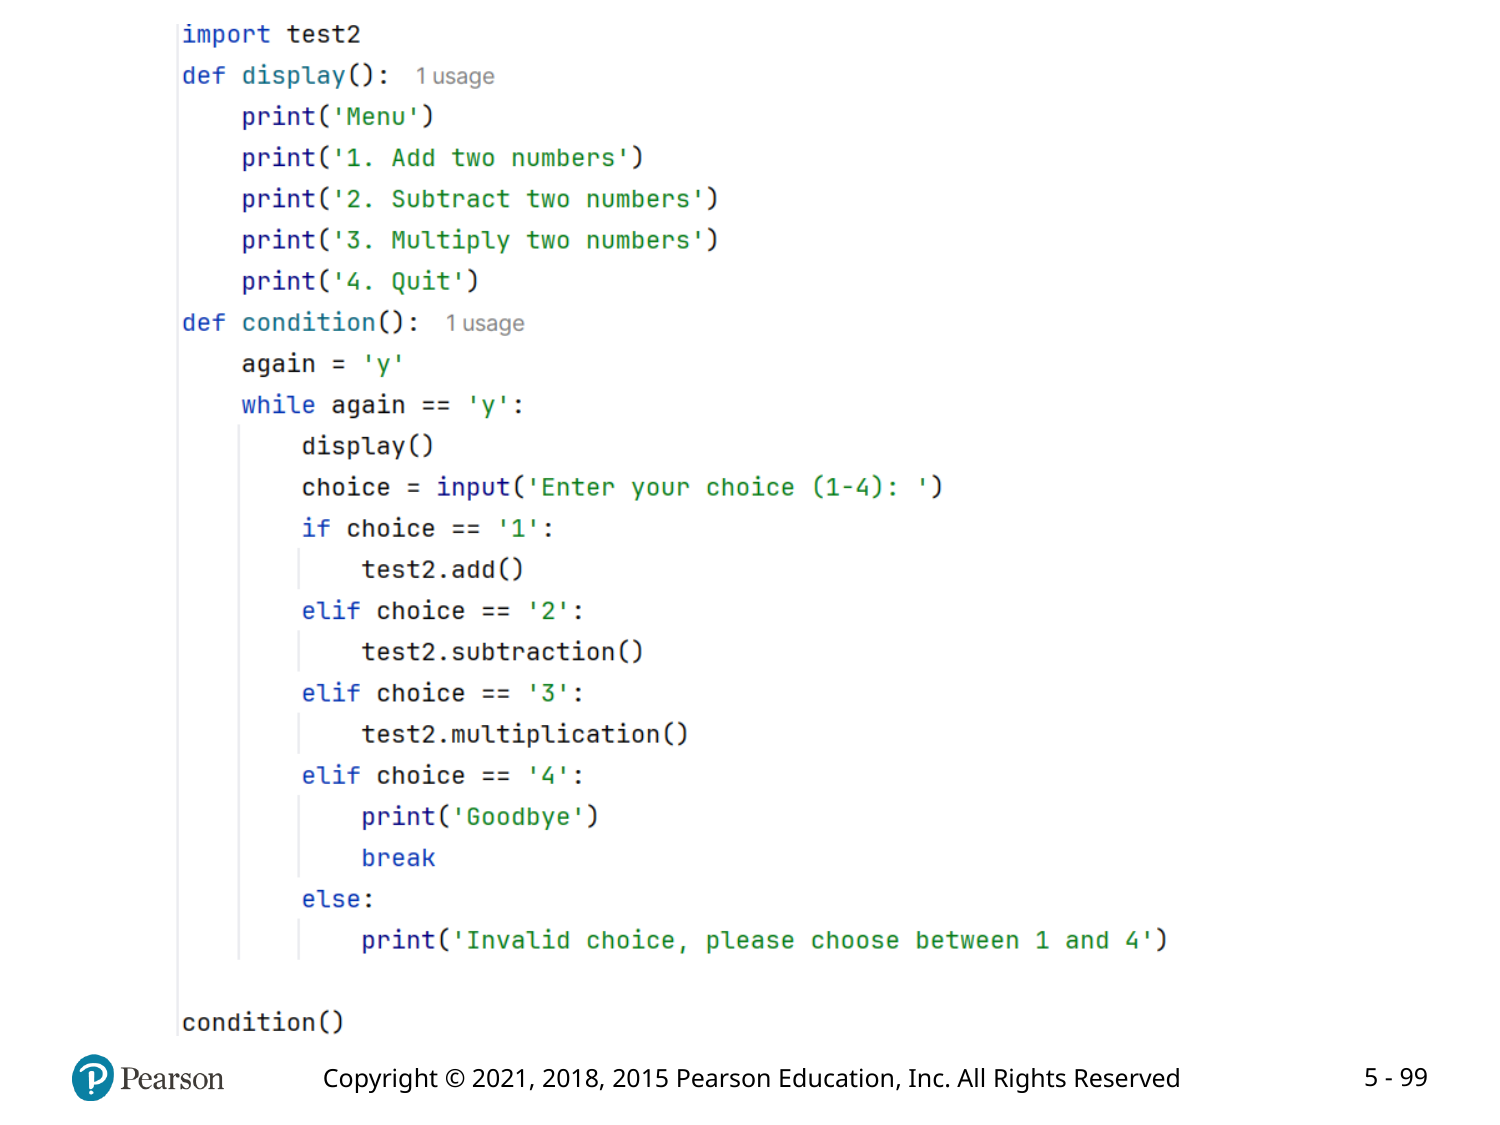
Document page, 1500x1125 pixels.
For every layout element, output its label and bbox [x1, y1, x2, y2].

picture [81, 1064, 107, 1089]
picture [99, 1054, 224, 1101]
picture [72, 1054, 89, 1072]
picture [72, 1087, 83, 1101]
picture [174, 24, 1191, 1036]
